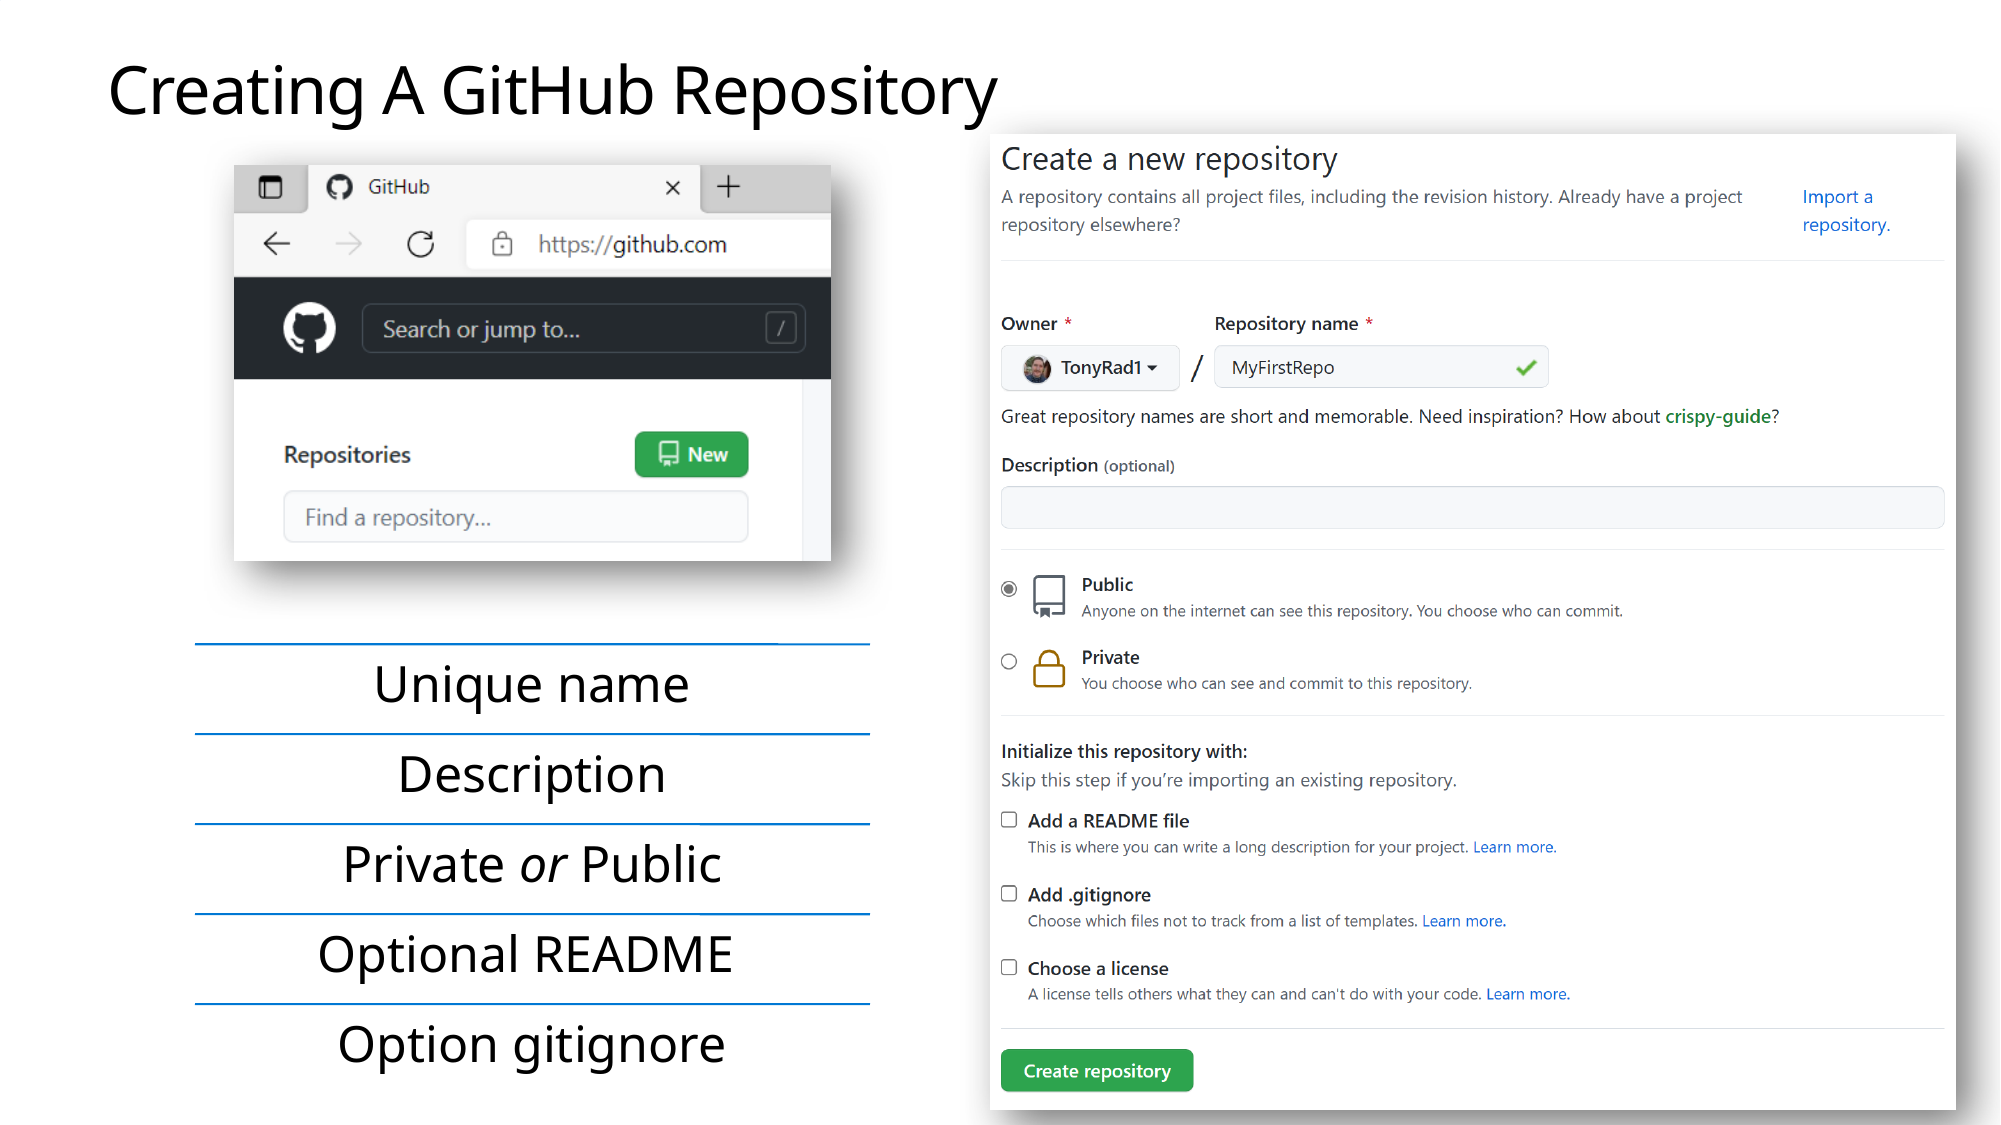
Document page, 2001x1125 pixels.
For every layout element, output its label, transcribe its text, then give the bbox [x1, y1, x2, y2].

picture [234, 165, 831, 561]
title Creating A GitHub Repository [107, 52, 1893, 129]
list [194, 644, 870, 1095]
picture [989, 134, 1956, 1110]
